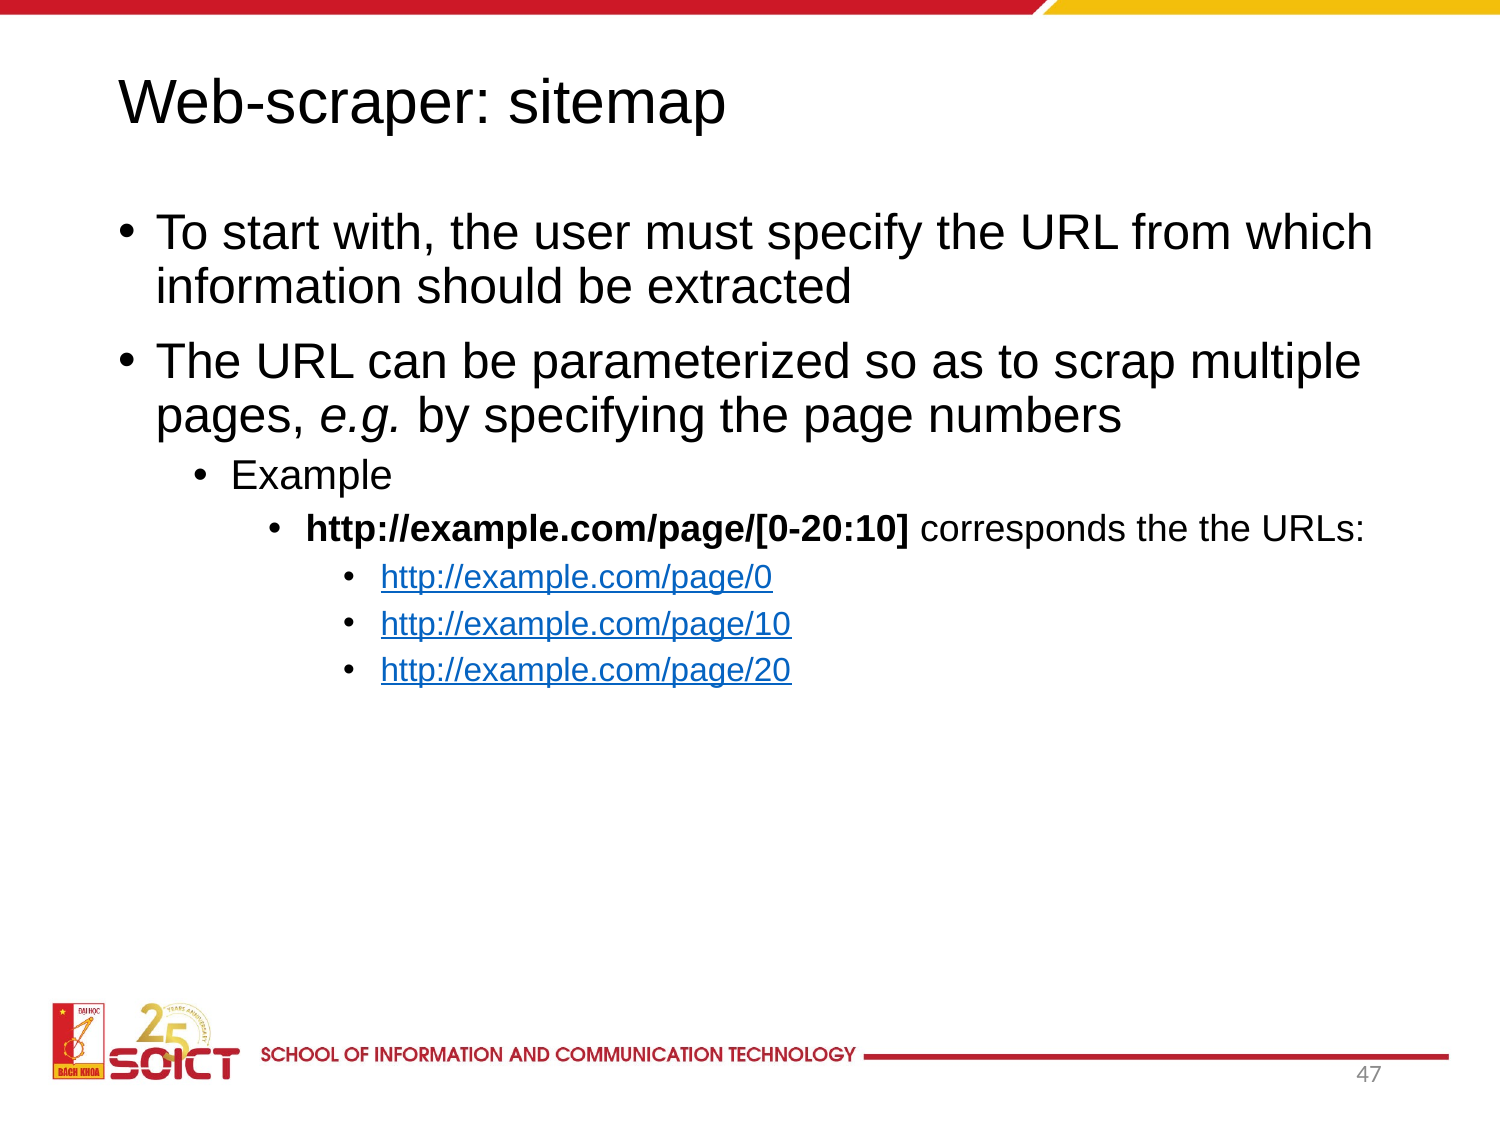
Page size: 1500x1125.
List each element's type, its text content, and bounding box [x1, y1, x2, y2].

slide_number 47 [1059, 1042, 1397, 1103]
title Web-scraper: sitemap [103, 29, 1397, 179]
picture [0, 0, 1500, 1125]
list To start with, the user must specify the URL from which information should be extracted The URL can be parameterized so as to scrap multiple pages, e.g. by specifying the page numbers Example http://example.com/page/[0-20:10] corresponds the the URLs: http://example.com/page/0 http://example.com/page/10 http://example.com/page/20 [103, 199, 1397, 1014]
